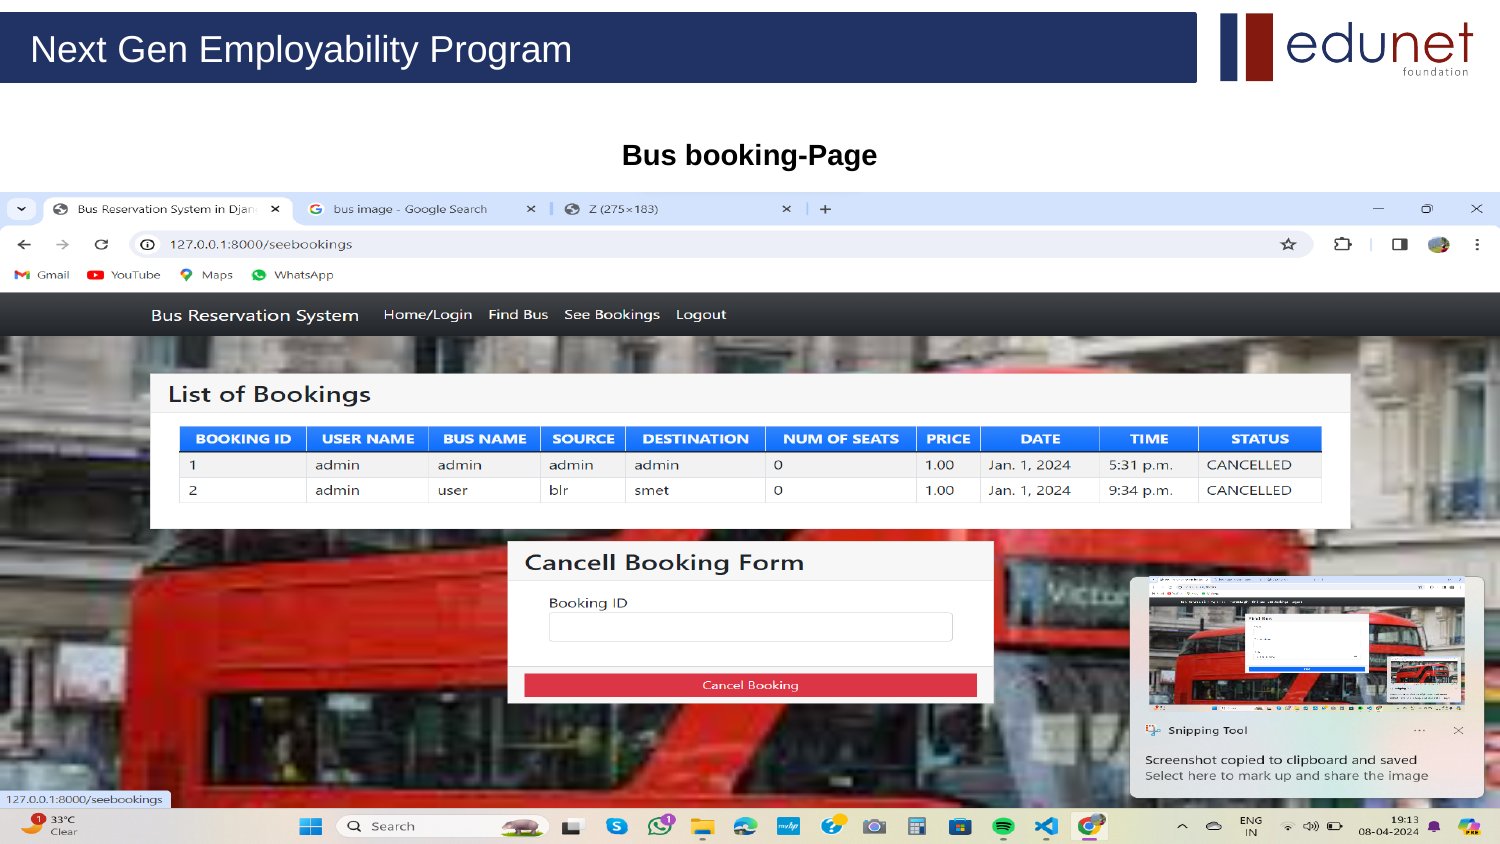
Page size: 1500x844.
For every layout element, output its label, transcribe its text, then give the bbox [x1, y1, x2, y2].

picture [0, 192, 1500, 844]
title Bus booking-Page [103, 98, 1397, 191]
picture [1279, 14, 1482, 83]
